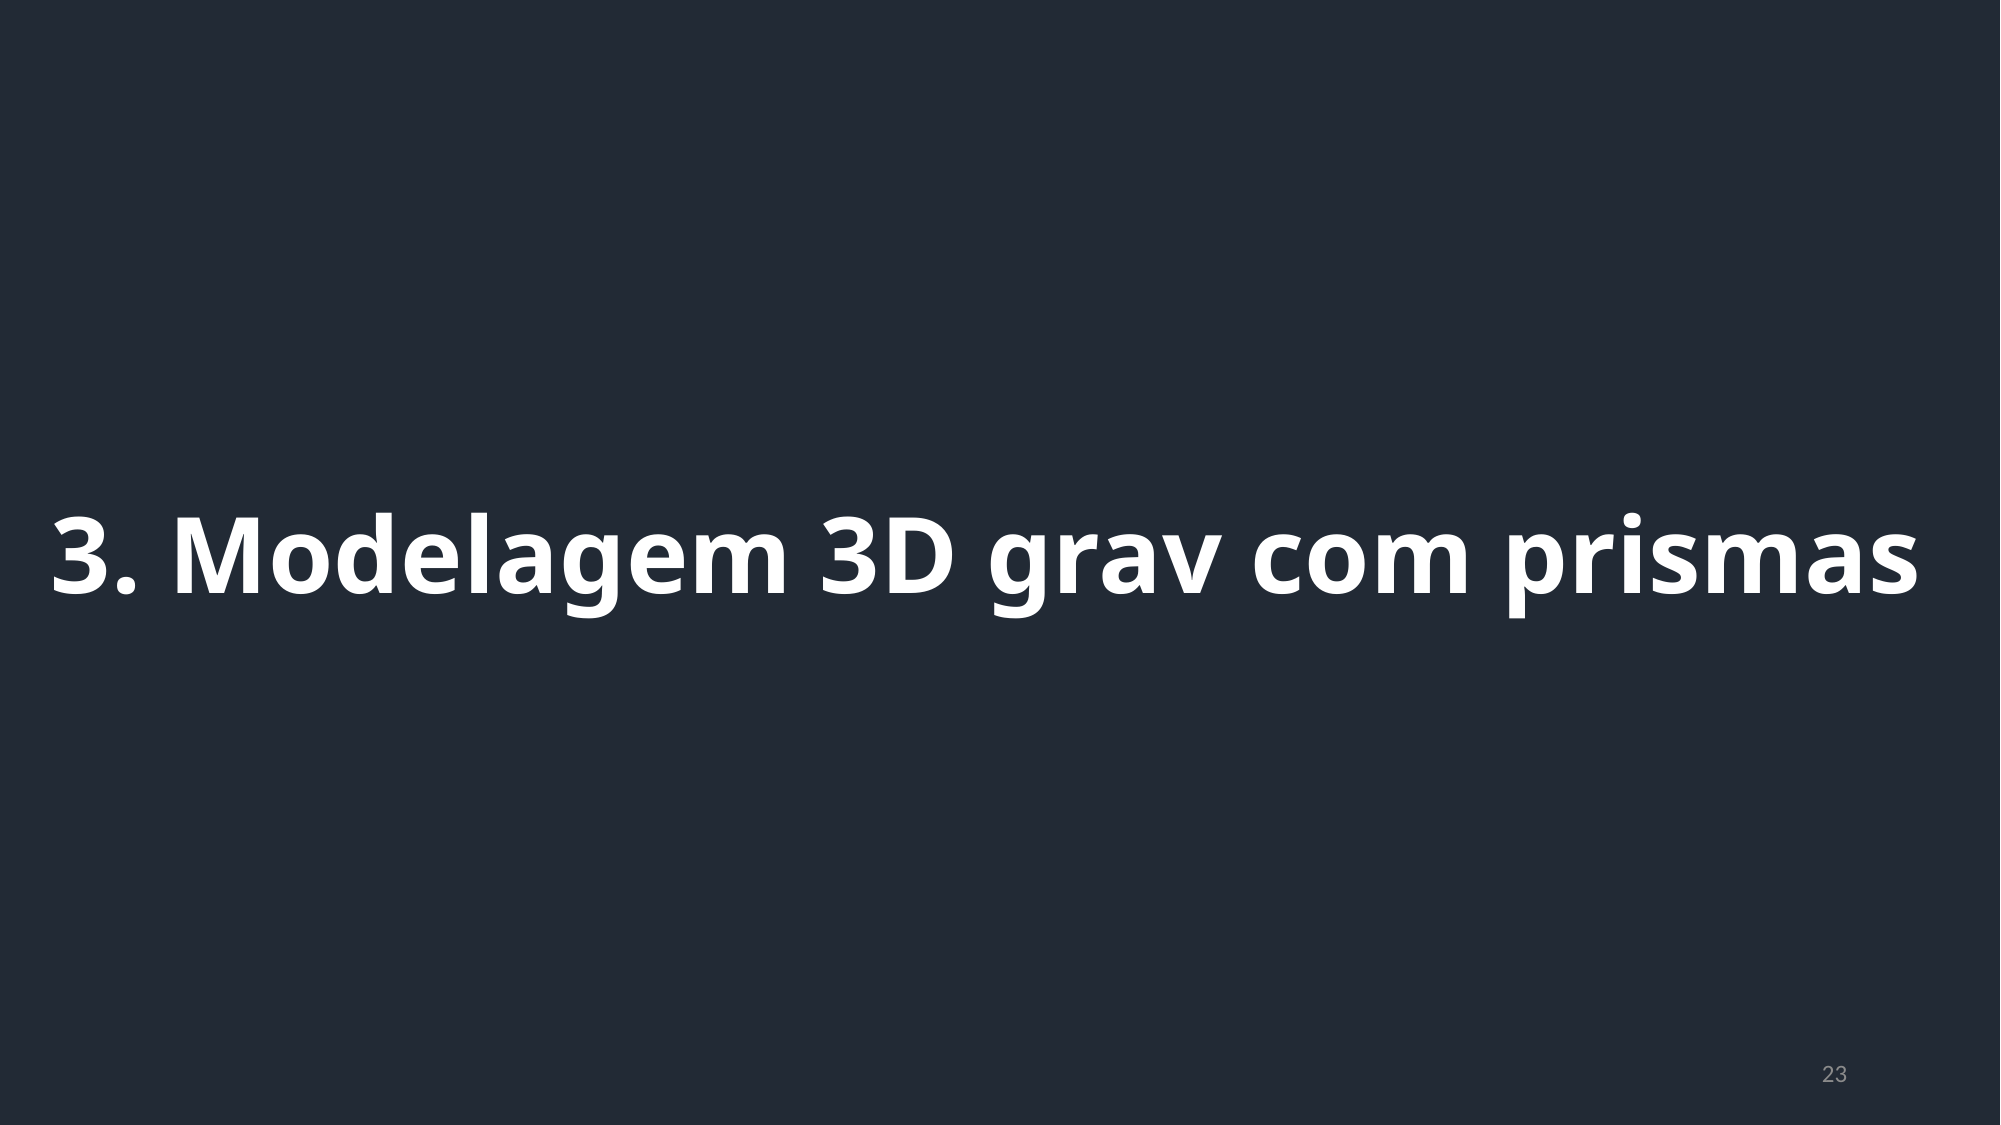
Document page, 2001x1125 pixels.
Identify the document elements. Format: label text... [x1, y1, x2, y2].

text_box 3. Modelagem 3D grav com prismas [31, 495, 1969, 630]
slide_number 23 [1412, 1042, 1863, 1103]
